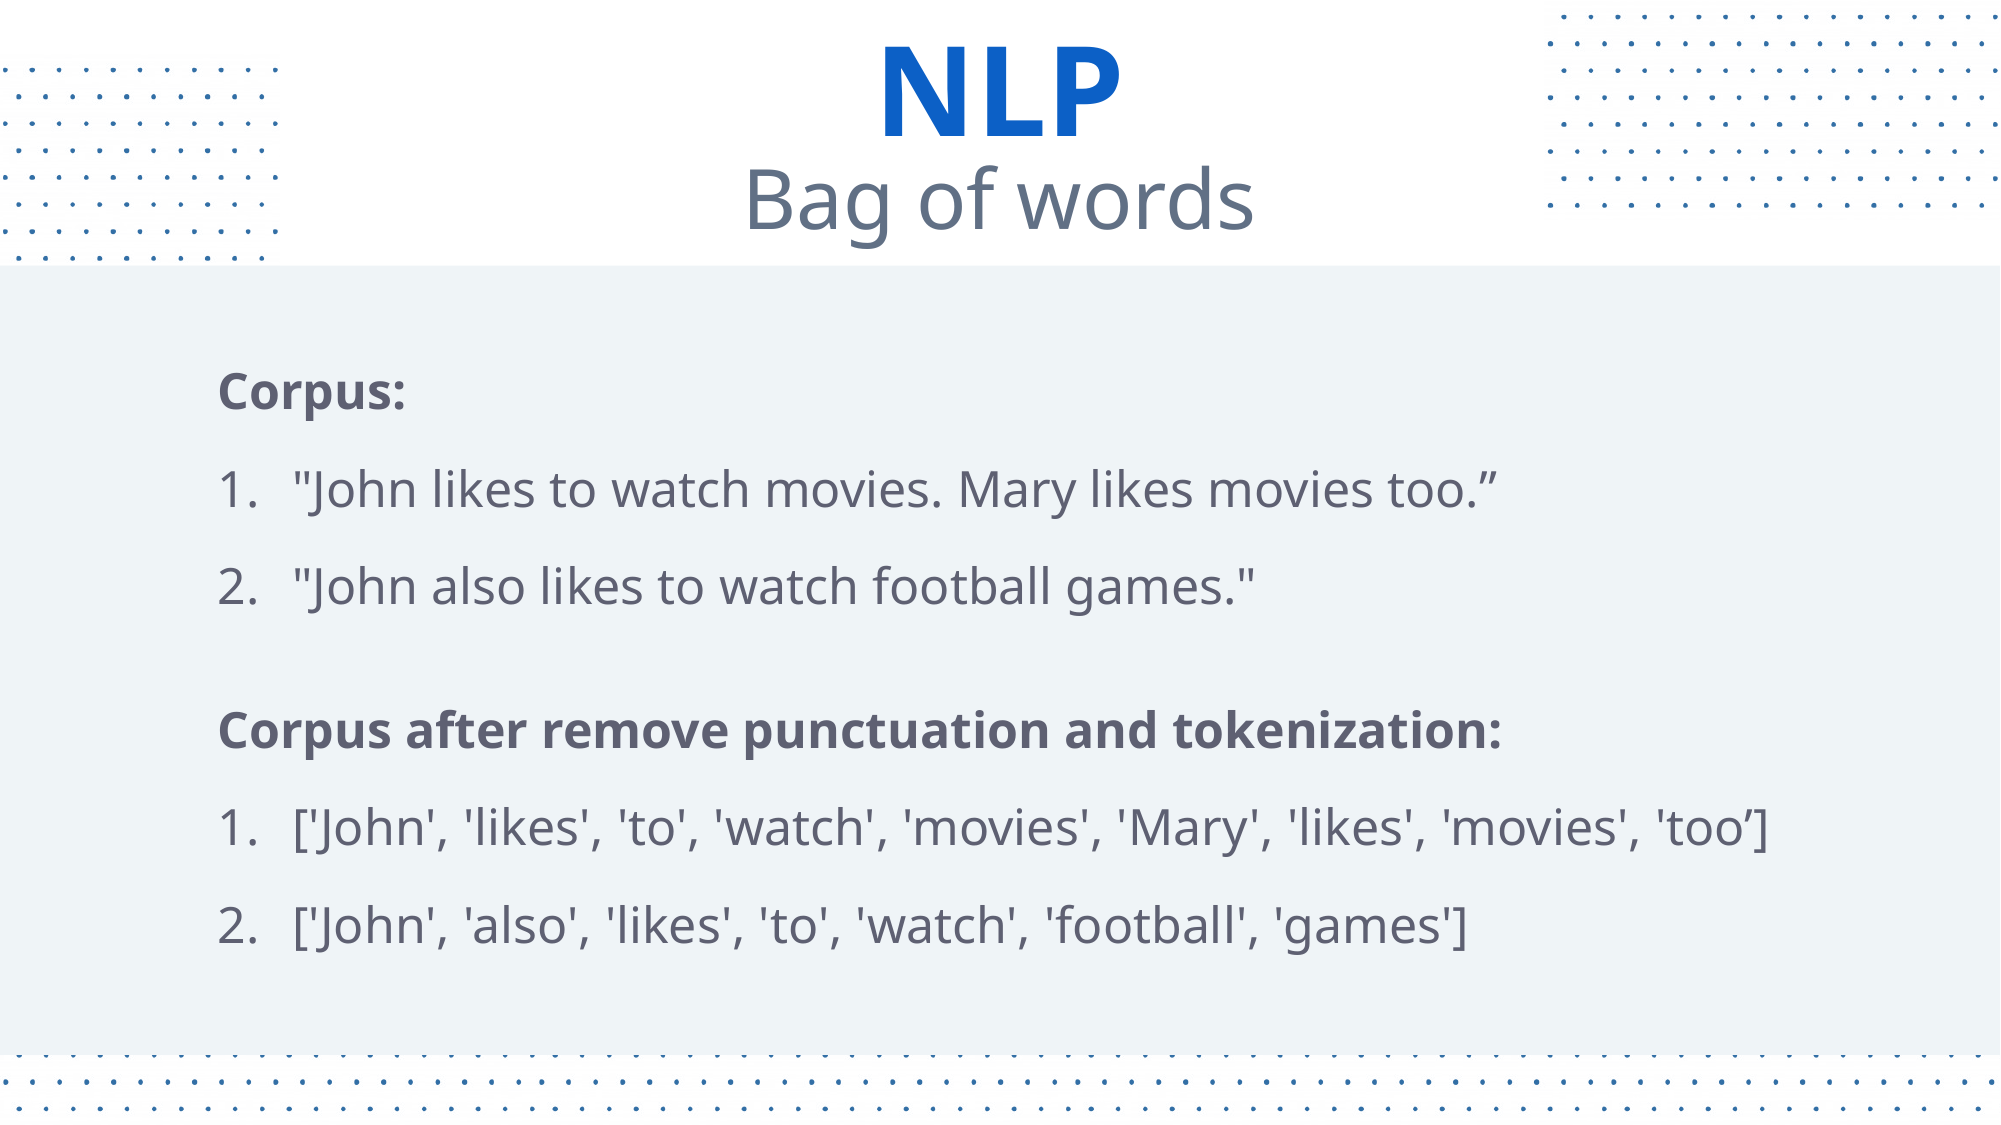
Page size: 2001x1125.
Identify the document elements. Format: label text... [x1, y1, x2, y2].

picture [0, 52, 280, 273]
text_box Corpus: "John likes to watch movies. Mary likes movies too.” "John also likes to watch football games." [202, 352, 1642, 622]
text_box Bag of words [727, 150, 1272, 255]
text_box [0, 265, 2000, 1008]
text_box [0, 1008, 2000, 1125]
text_box NLP [859, 21, 1141, 150]
picture [1544, 0, 2000, 220]
text_box Corpus after remove punctuation and tokenization: ['John', 'likes', 'to', 'watch', 'movies', 'Mary', 'likes', 'movies', 'too’] ['John', 'also', 'likes', 'to', 'watch', 'football', 'games'] [202, 690, 1919, 961]
